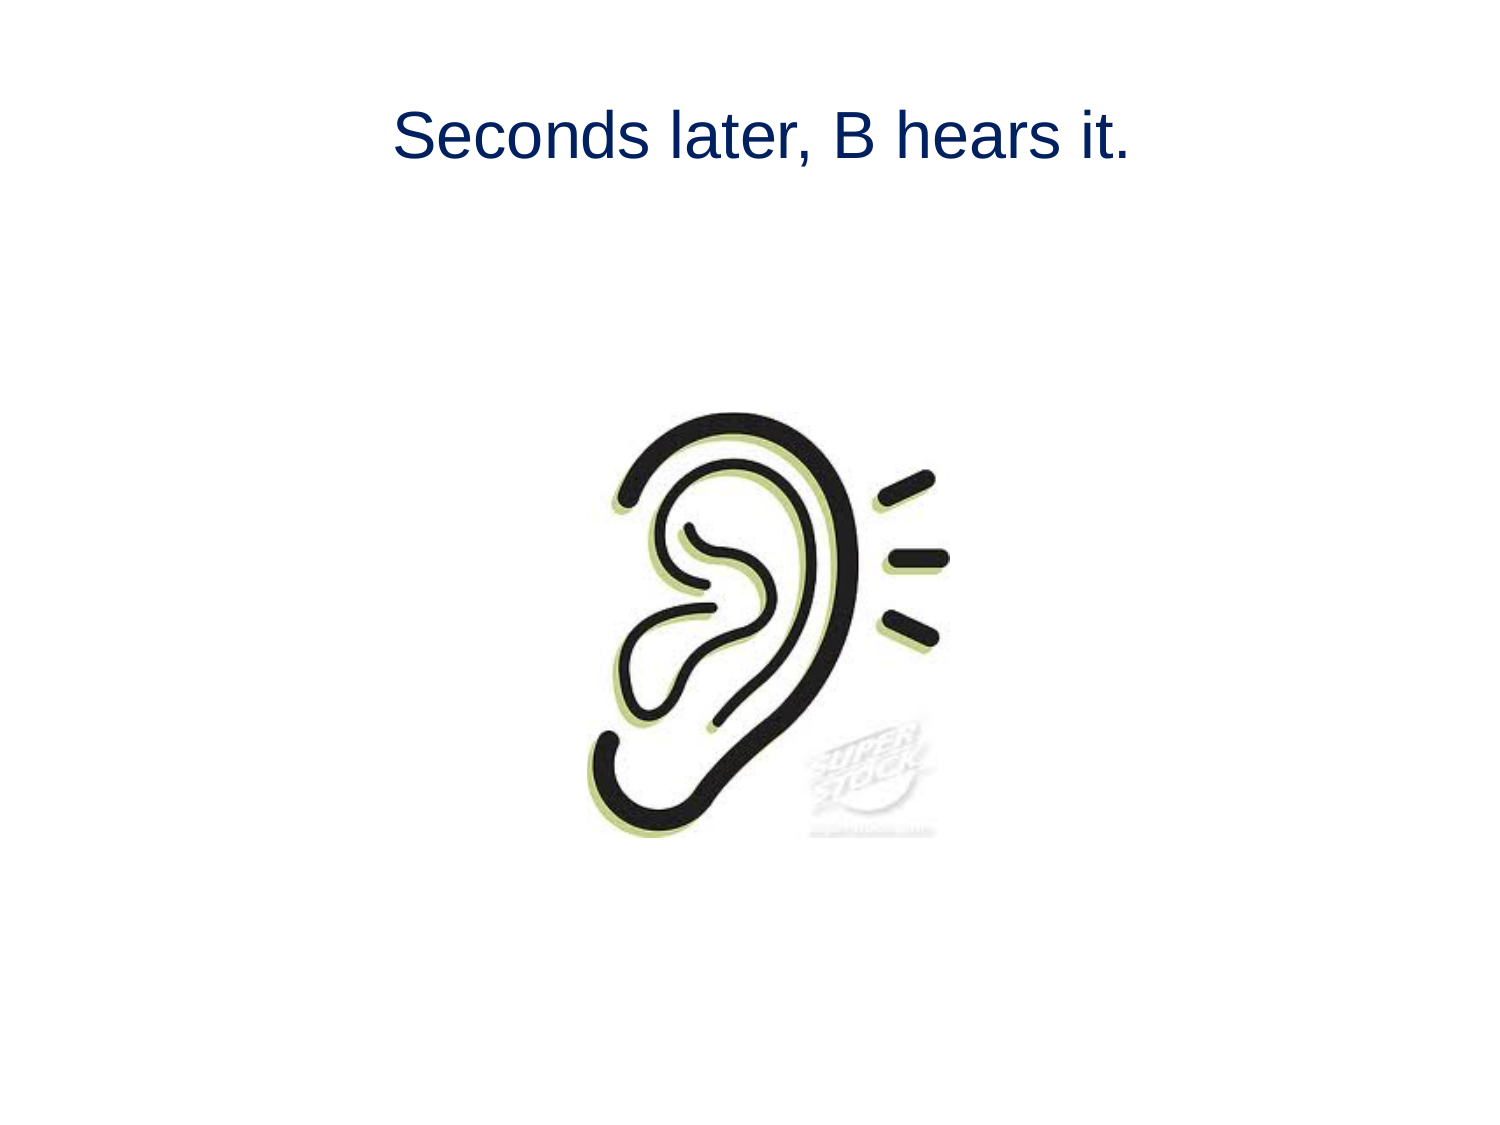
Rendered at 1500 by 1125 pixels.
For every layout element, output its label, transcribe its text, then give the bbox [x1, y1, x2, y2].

picture [587, 412, 950, 838]
subtitle Seconds later, B hears it. [75, 0, 1450, 1088]
